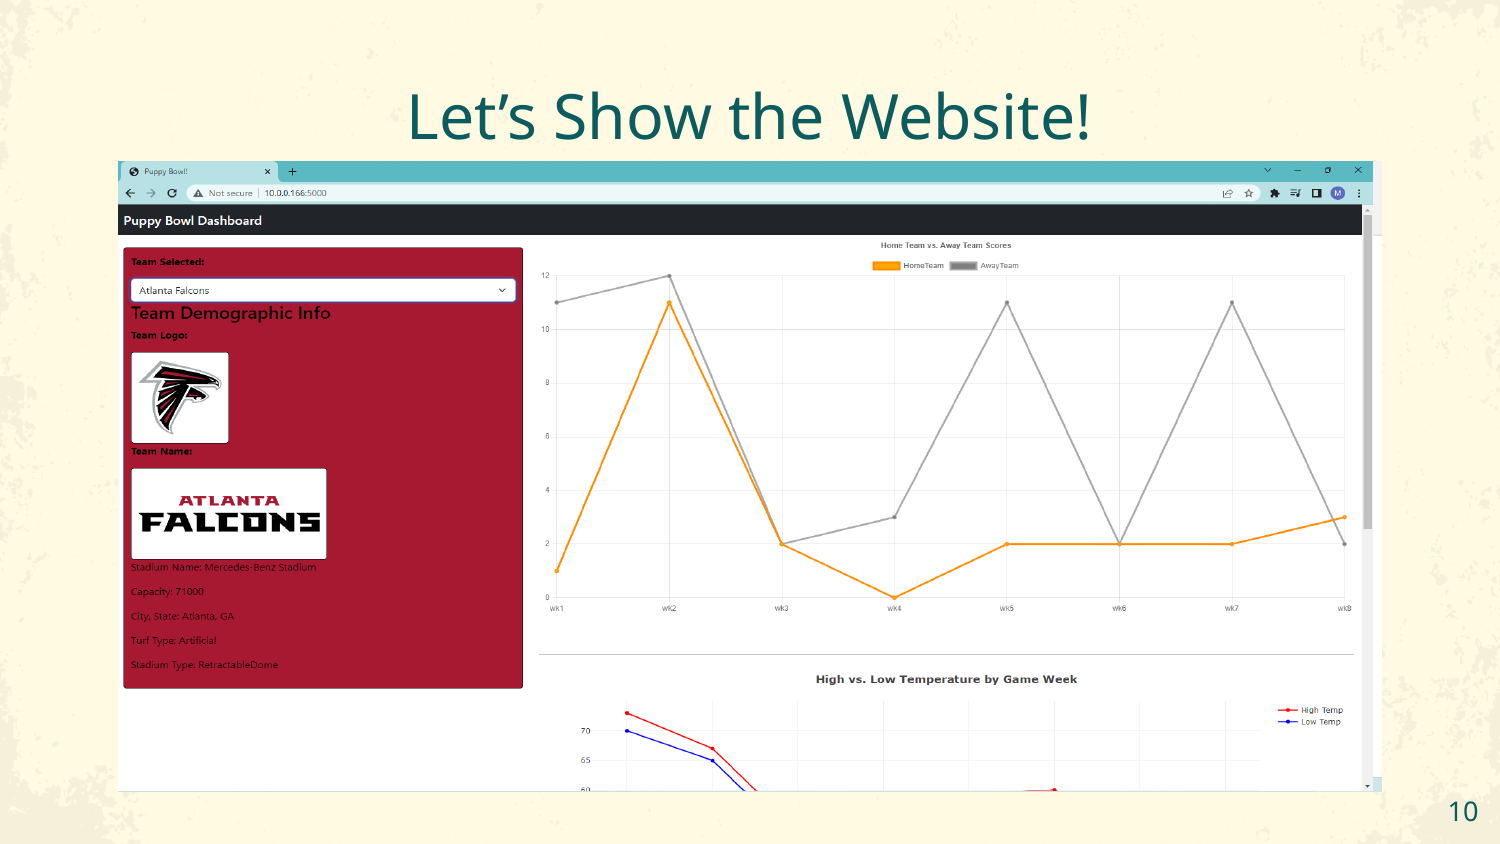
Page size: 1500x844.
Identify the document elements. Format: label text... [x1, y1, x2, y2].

title Let’s Show the Website! [118, 70, 1382, 150]
picture [117, 160, 1383, 792]
slide_number ‹#› [1403, 779, 1494, 844]
